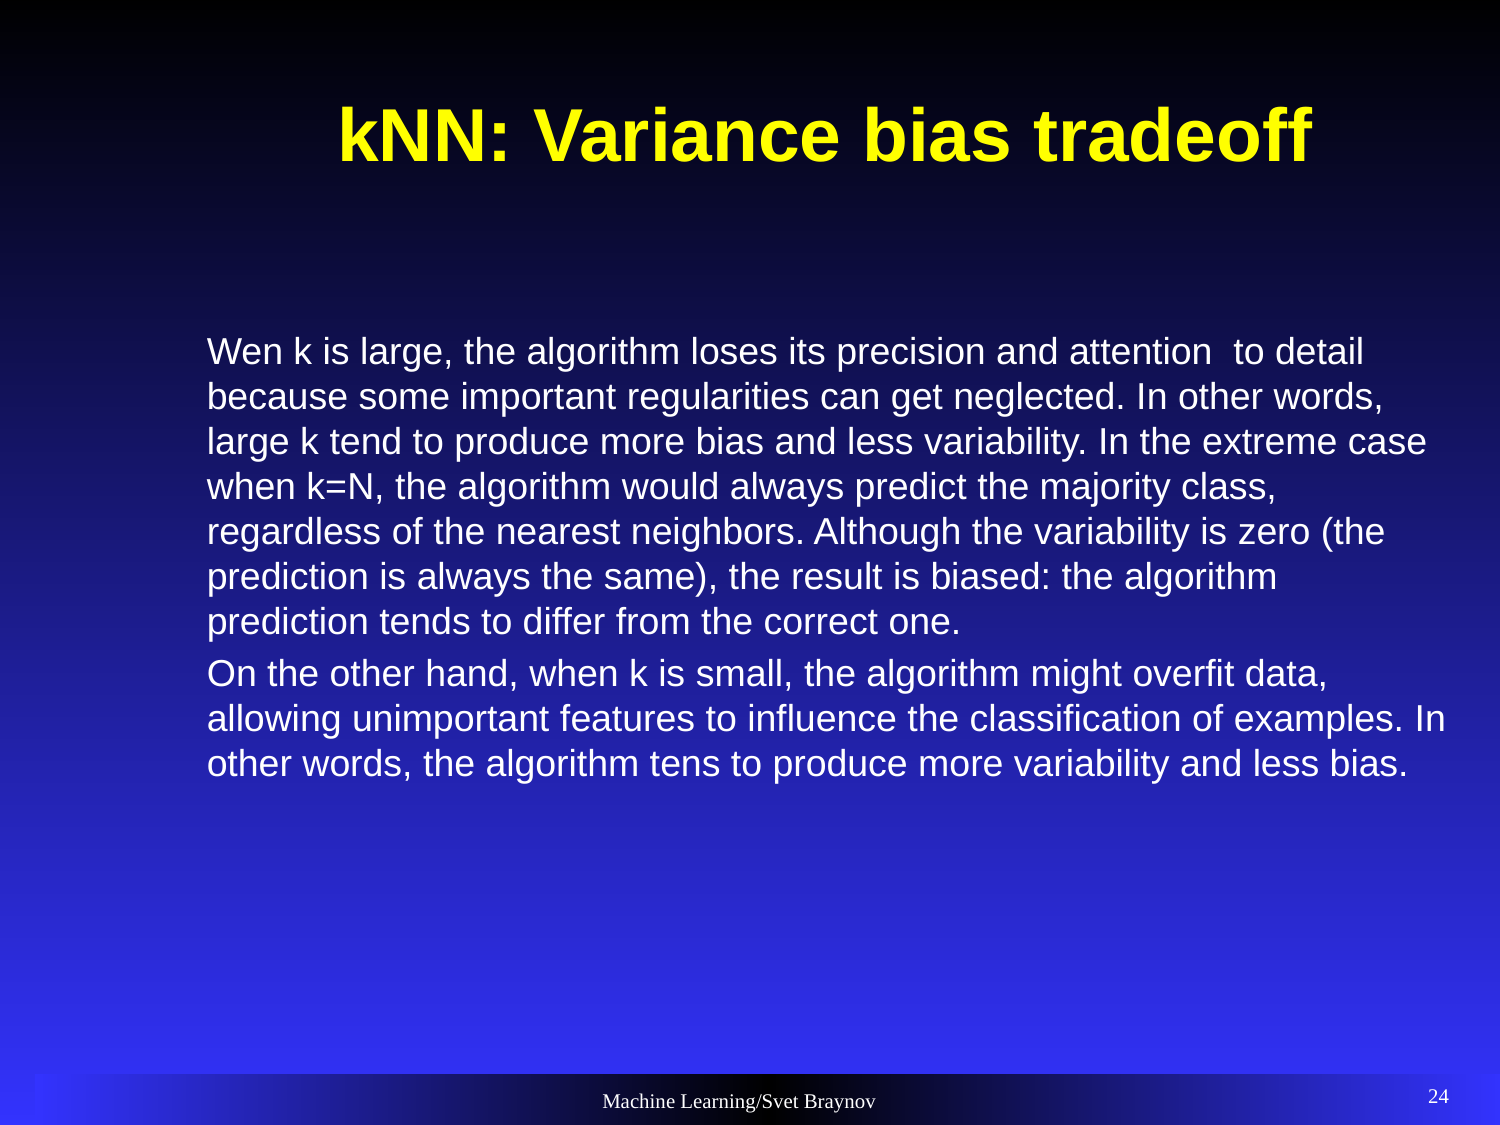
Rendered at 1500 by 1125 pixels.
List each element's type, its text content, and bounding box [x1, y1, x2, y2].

slide_number 24 [1413, 1074, 1500, 1125]
title kNN: Variance bias tradeoff [187, 37, 1463, 225]
list Wen k is large, the algorithm loses its precision and attention to detail because some important regularities can get neglected. In other words, large k tend to produce more bias and less variability. In the extreme case when k=N, the algorithm would always predict the majority class, regardless of the nearest neighbors. Although the variability is zero (the prediction is always the same), the result is biased: the algorithm prediction tends to differ from the correct one. On the other hand, when k is small, the algorithm might overfit data, allowing unimportant features to influence the classification of examples. In other words, the algorithm tens to produce more variability and less bias. [191, 318, 1468, 995]
